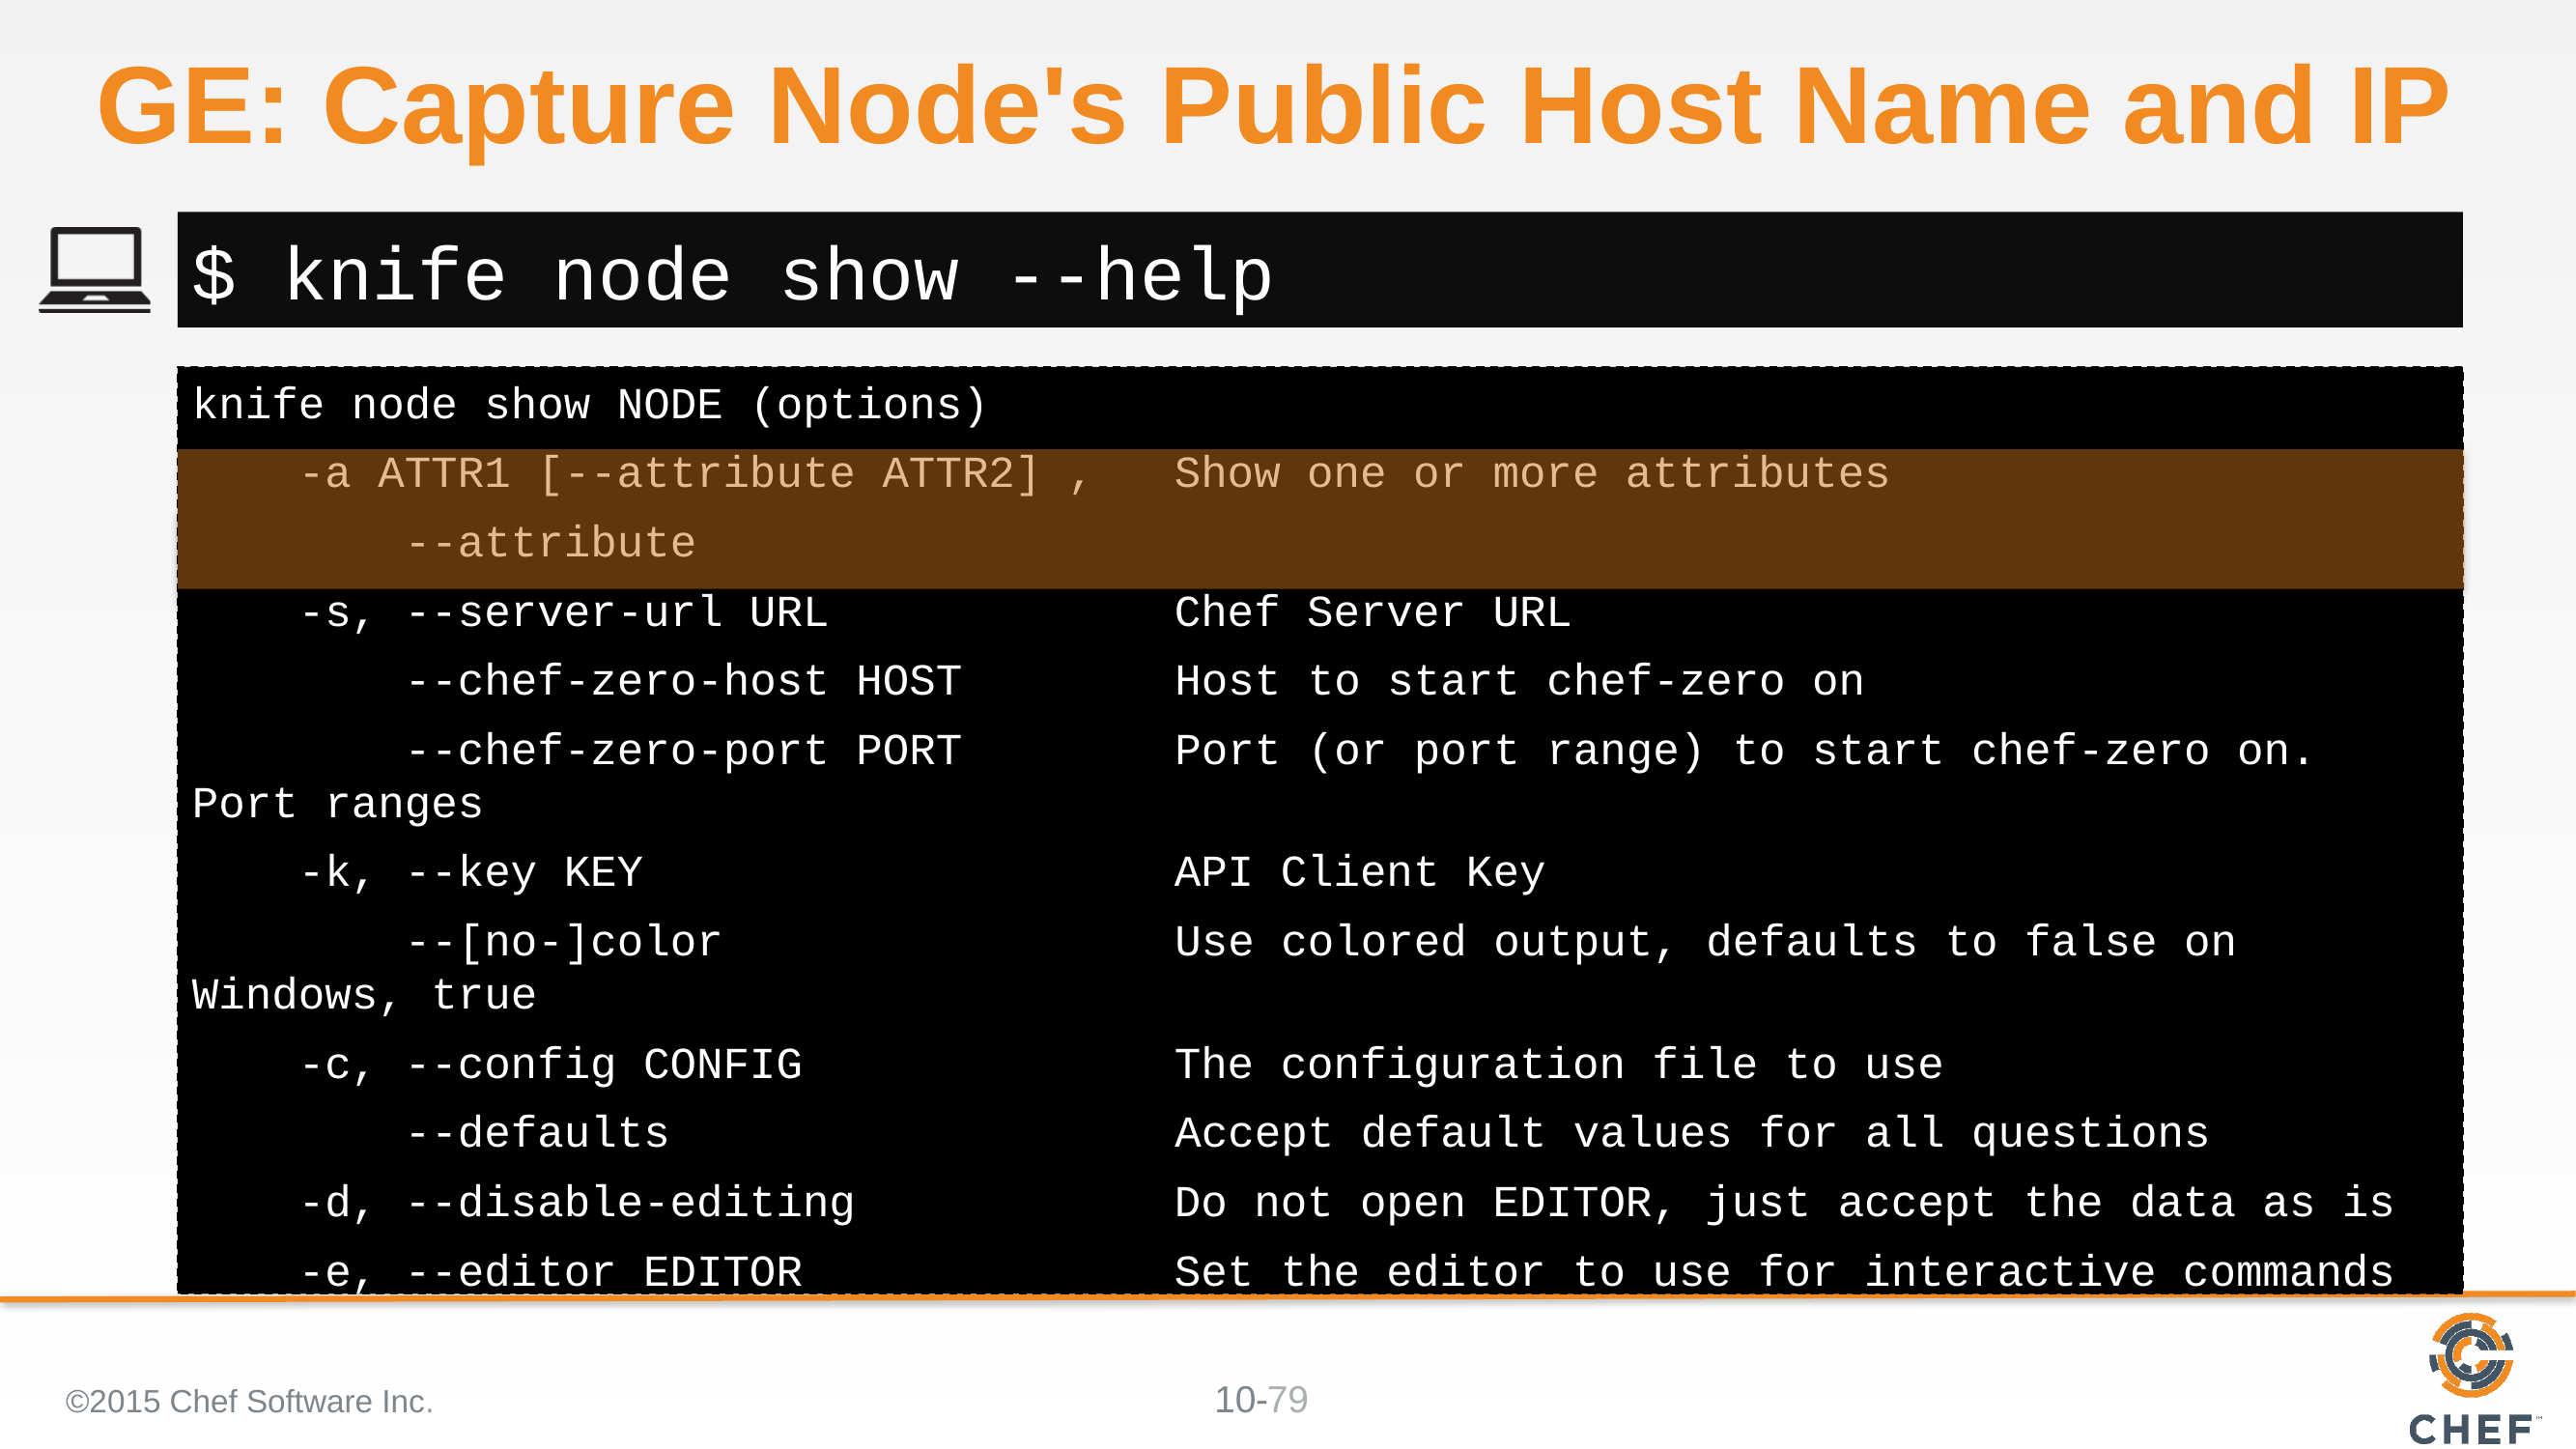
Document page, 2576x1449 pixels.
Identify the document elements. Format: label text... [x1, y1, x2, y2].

title GE: Capture Node's Public Host Name and IP [96, 48, 2463, 180]
list knife node show NODE (options) -a ATTR1 [--attribute ATTR2] , Show one or more attributes --attribute -s, --server-url URL Chef Server URL --chef-zero-host HOST Host to start chef-zero on --chef-zero-port PORT Port (or port range) to start chef-zero on. Port ranges -k, --key KEY API Client Key --[no-]color Use colored output, defaults to false on Windows, true -c, --config CONFIG The configuration file to use --defaults Accept default values for all questions -d, --disable-editing Do not open EDITOR, just accept the data as is -e, --editor EDITOR Set the editor to use for interactive commands [177, 598, 2464, 1294]
picture [2399, 1297, 2550, 1449]
list knife node show NODE (options) -a ATTR1 [--attribute ATTR2] , Show one or more attributes --attribute -s, --server-url URL Chef Server URL --chef-zero-host HOST Host to start chef-zero on --chef-zero-port PORT Port (or port range) to start chef-zero on. Port ranges -k, --key KEY API Client Key --[no-]color Use colored output, defaults to false on Windows, true -c, --config CONFIG The configuration file to use --defaults Accept default values for all questions -d, --disable-editing Do not open EDITOR, just accept the data as is -e, --editor EDITOR Set the editor to use for interactive commands [177, 366, 2464, 448]
list $ knife node show --help [177, 212, 2463, 327]
text_box [177, 448, 2465, 589]
slide_number 79 [998, 1359, 1578, 1437]
footer ©2015 Chef Software Inc. [51, 1359, 952, 1440]
